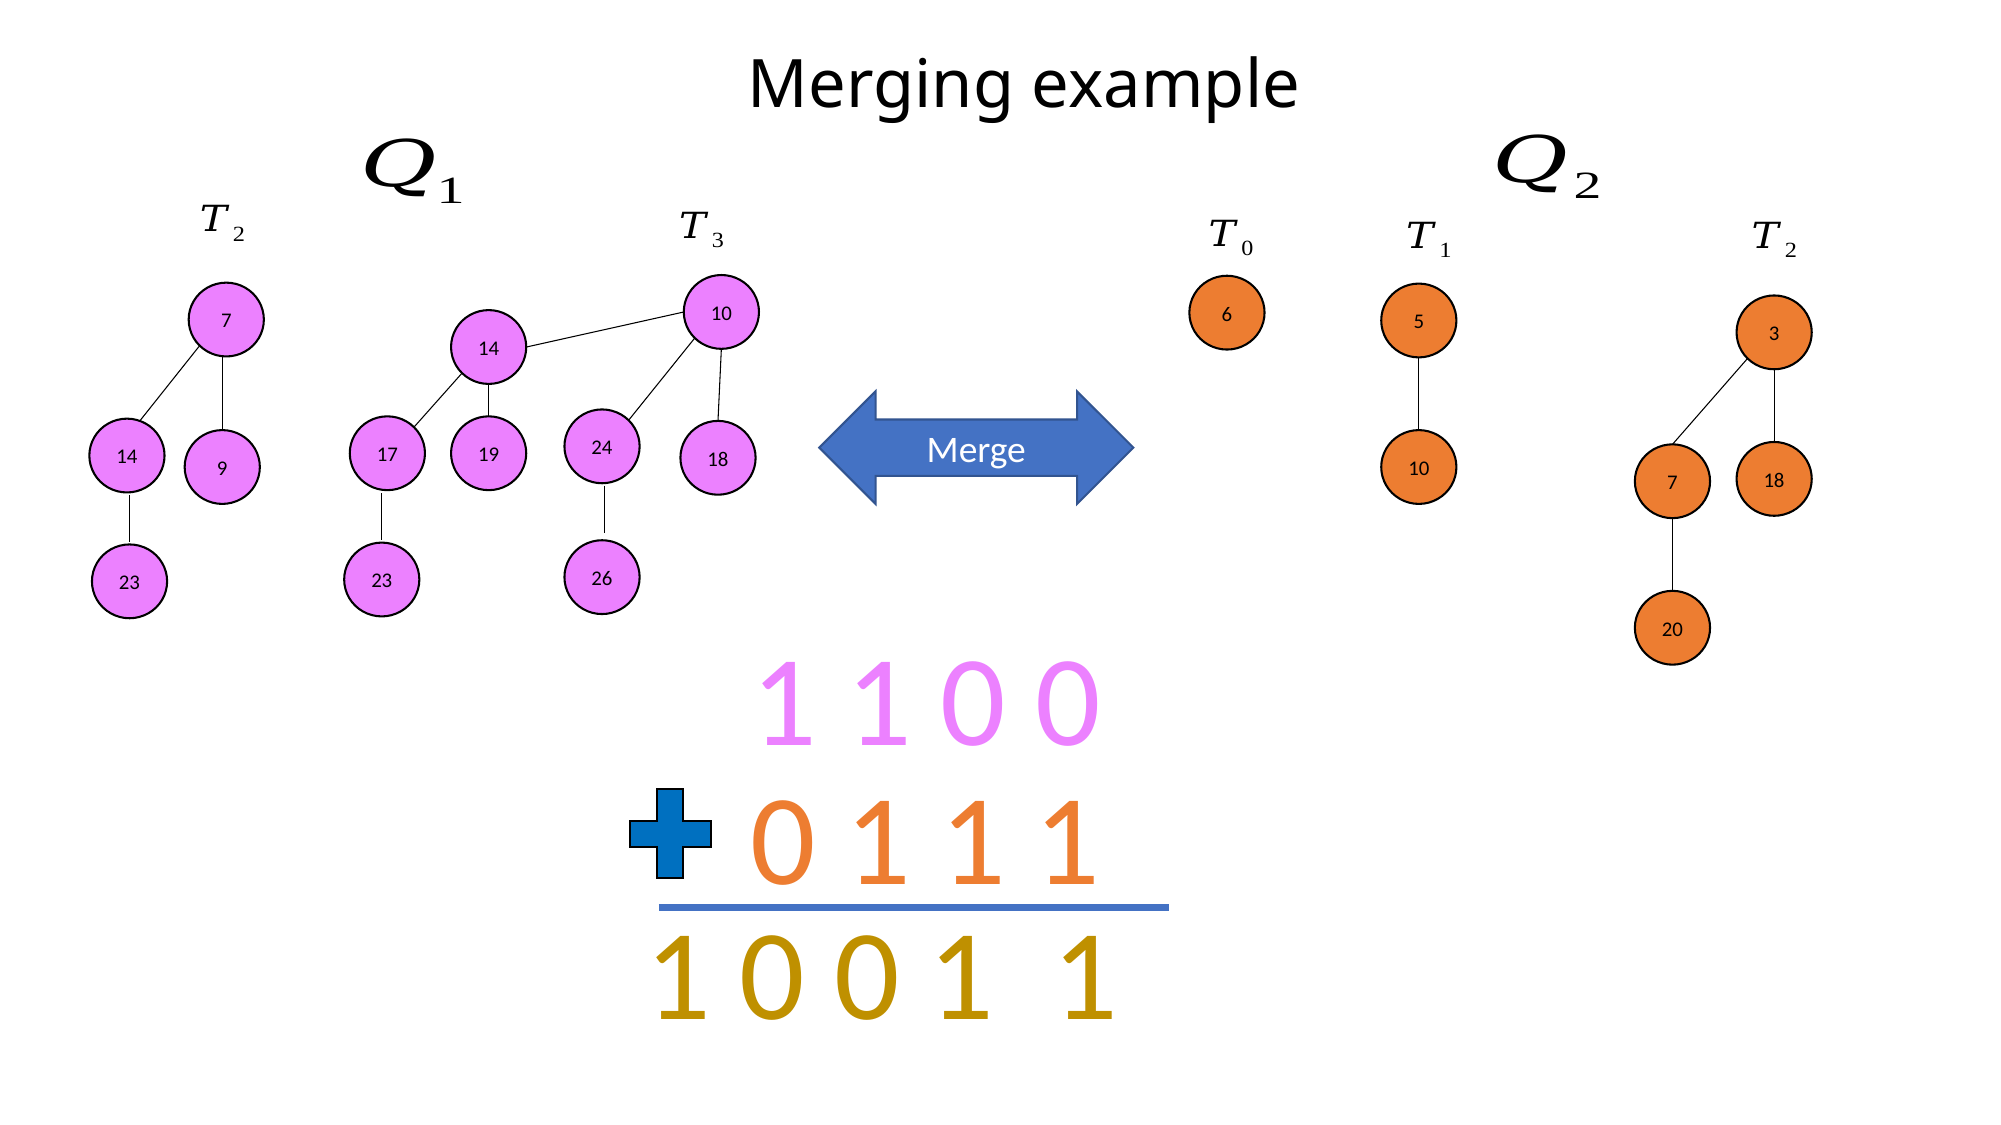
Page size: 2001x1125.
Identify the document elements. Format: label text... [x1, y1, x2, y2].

text_box 10 [682, 273, 761, 350]
text_box 23 [90, 543, 169, 620]
text_box 18 [679, 419, 757, 496]
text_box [628, 337, 695, 421]
text_box 7 [1633, 443, 1712, 520]
text_box 14 [88, 417, 166, 494]
text_box 20 [1633, 589, 1712, 666]
text_box Merge [817, 388, 1135, 507]
text_box 0 1 1 1 [736, 748, 1169, 882]
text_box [139, 345, 200, 422]
text_box 1 1 0 0 [736, 608, 1444, 779]
text_box 24 [563, 408, 641, 485]
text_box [1672, 358, 1748, 445]
text_box 17 [348, 415, 426, 492]
text_box 5 [1380, 282, 1458, 359]
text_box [717, 348, 722, 421]
title Merging example [658, 40, 1390, 131]
text_box 10 [1380, 429, 1458, 505]
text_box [526, 311, 684, 348]
text_box 18 [1735, 440, 1813, 517]
text_box 7 [187, 281, 265, 358]
text_box 14 [450, 309, 528, 385]
text_box 9 [183, 429, 261, 505]
text_box 6 [1188, 274, 1266, 351]
text_box 3 [1735, 294, 1813, 371]
text_box [629, 788, 712, 879]
text_box 1 0 0 1 1 [630, 882, 1190, 1053]
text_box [413, 373, 463, 428]
text_box 23 [343, 541, 421, 618]
text_box 26 [563, 539, 641, 616]
text_box 19 [450, 415, 528, 492]
